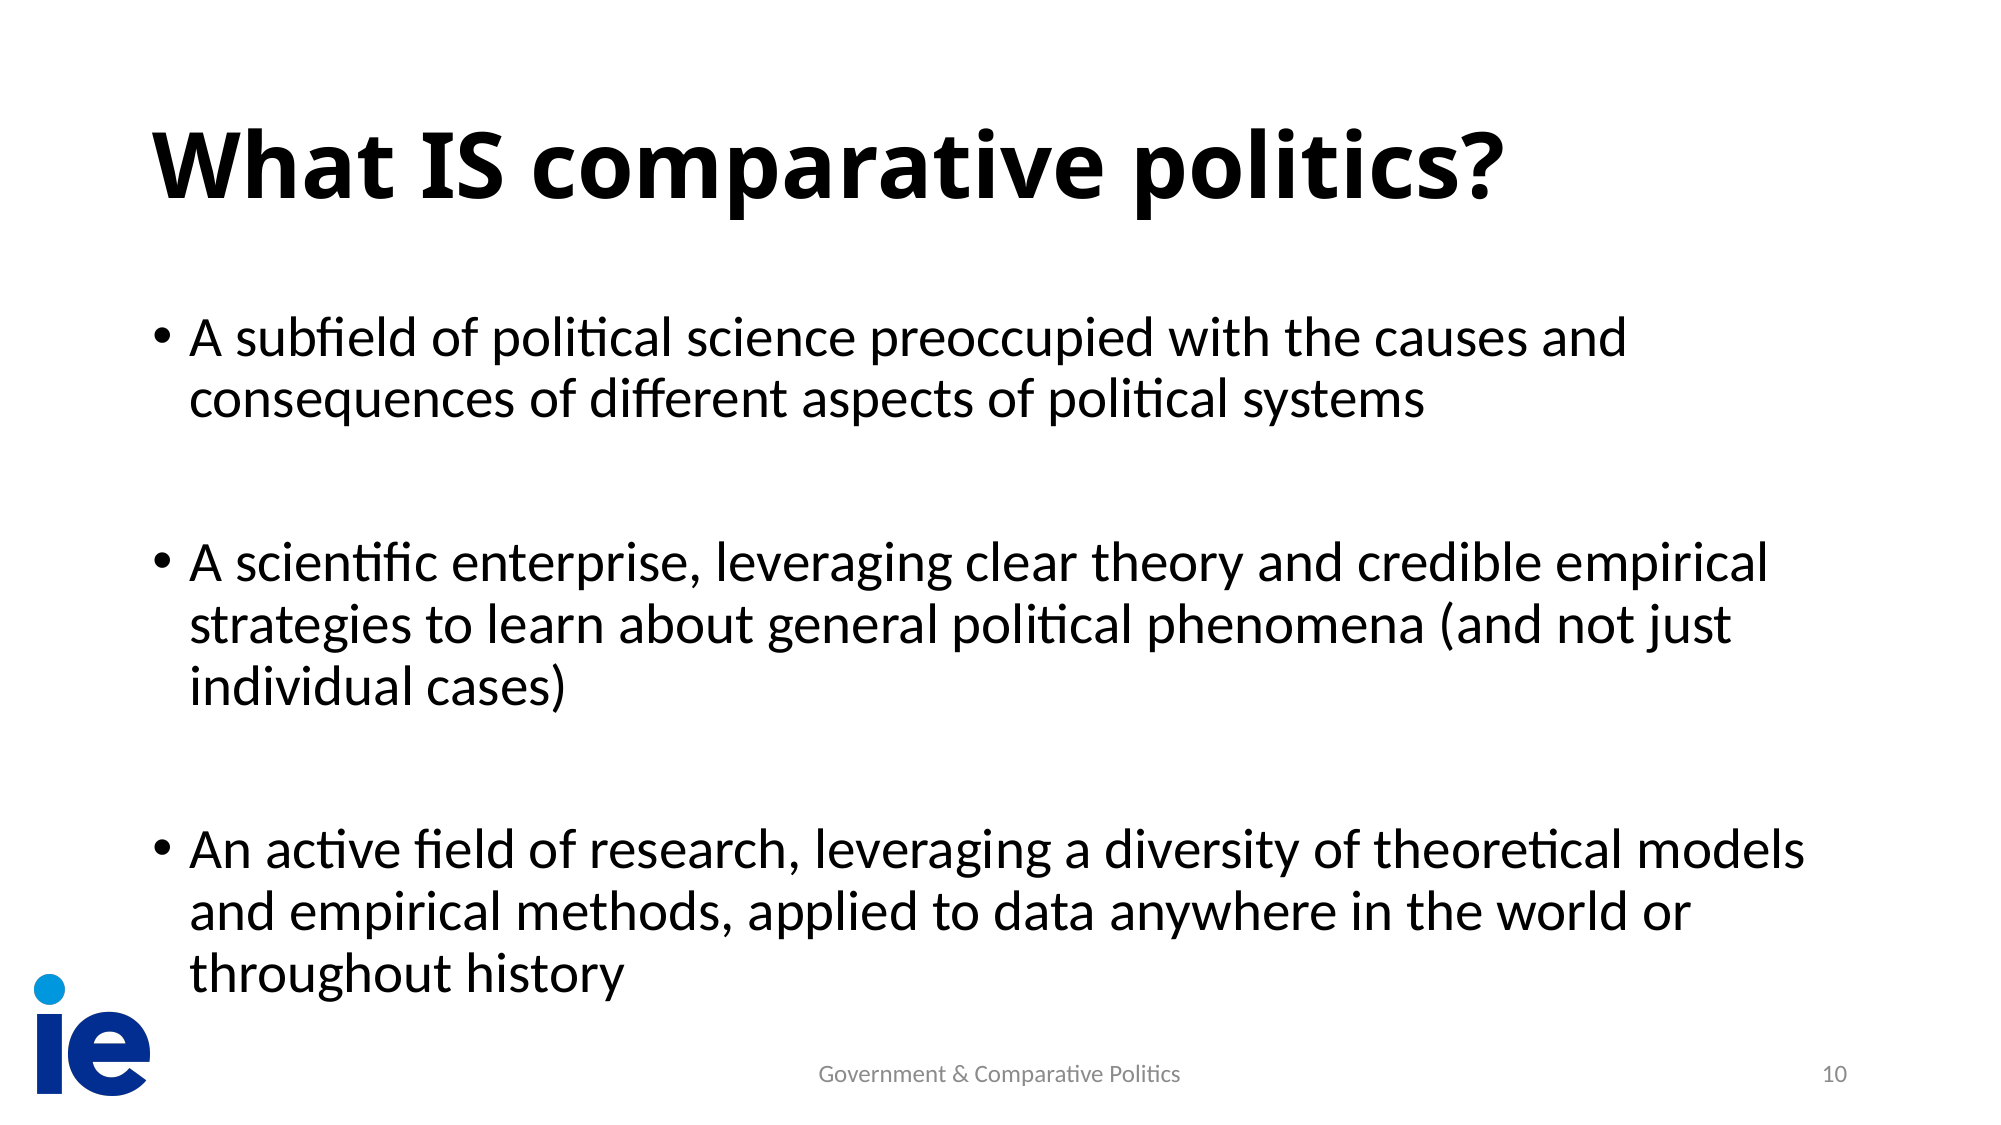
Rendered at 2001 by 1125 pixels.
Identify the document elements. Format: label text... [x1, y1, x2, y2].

picture [34, 974, 150, 1096]
title What IS comparative politics? [137, 59, 1863, 278]
list A subfield of political science preoccupied with the causes and consequences of different aspects of political systems A scientific enterprise, leveraging clear theory and credible empirical strategies to learn about general political phenomena (and not just individual cases) An active field of research, leveraging a diversity of theoretical models and empirical methods, applied to data anywhere in the world or throughout history [137, 299, 1863, 1014]
picture [34, 974, 43, 983]
footer Government & Comparative Politics [662, 1042, 1338, 1103]
slide_number 10 [1412, 1042, 1863, 1103]
